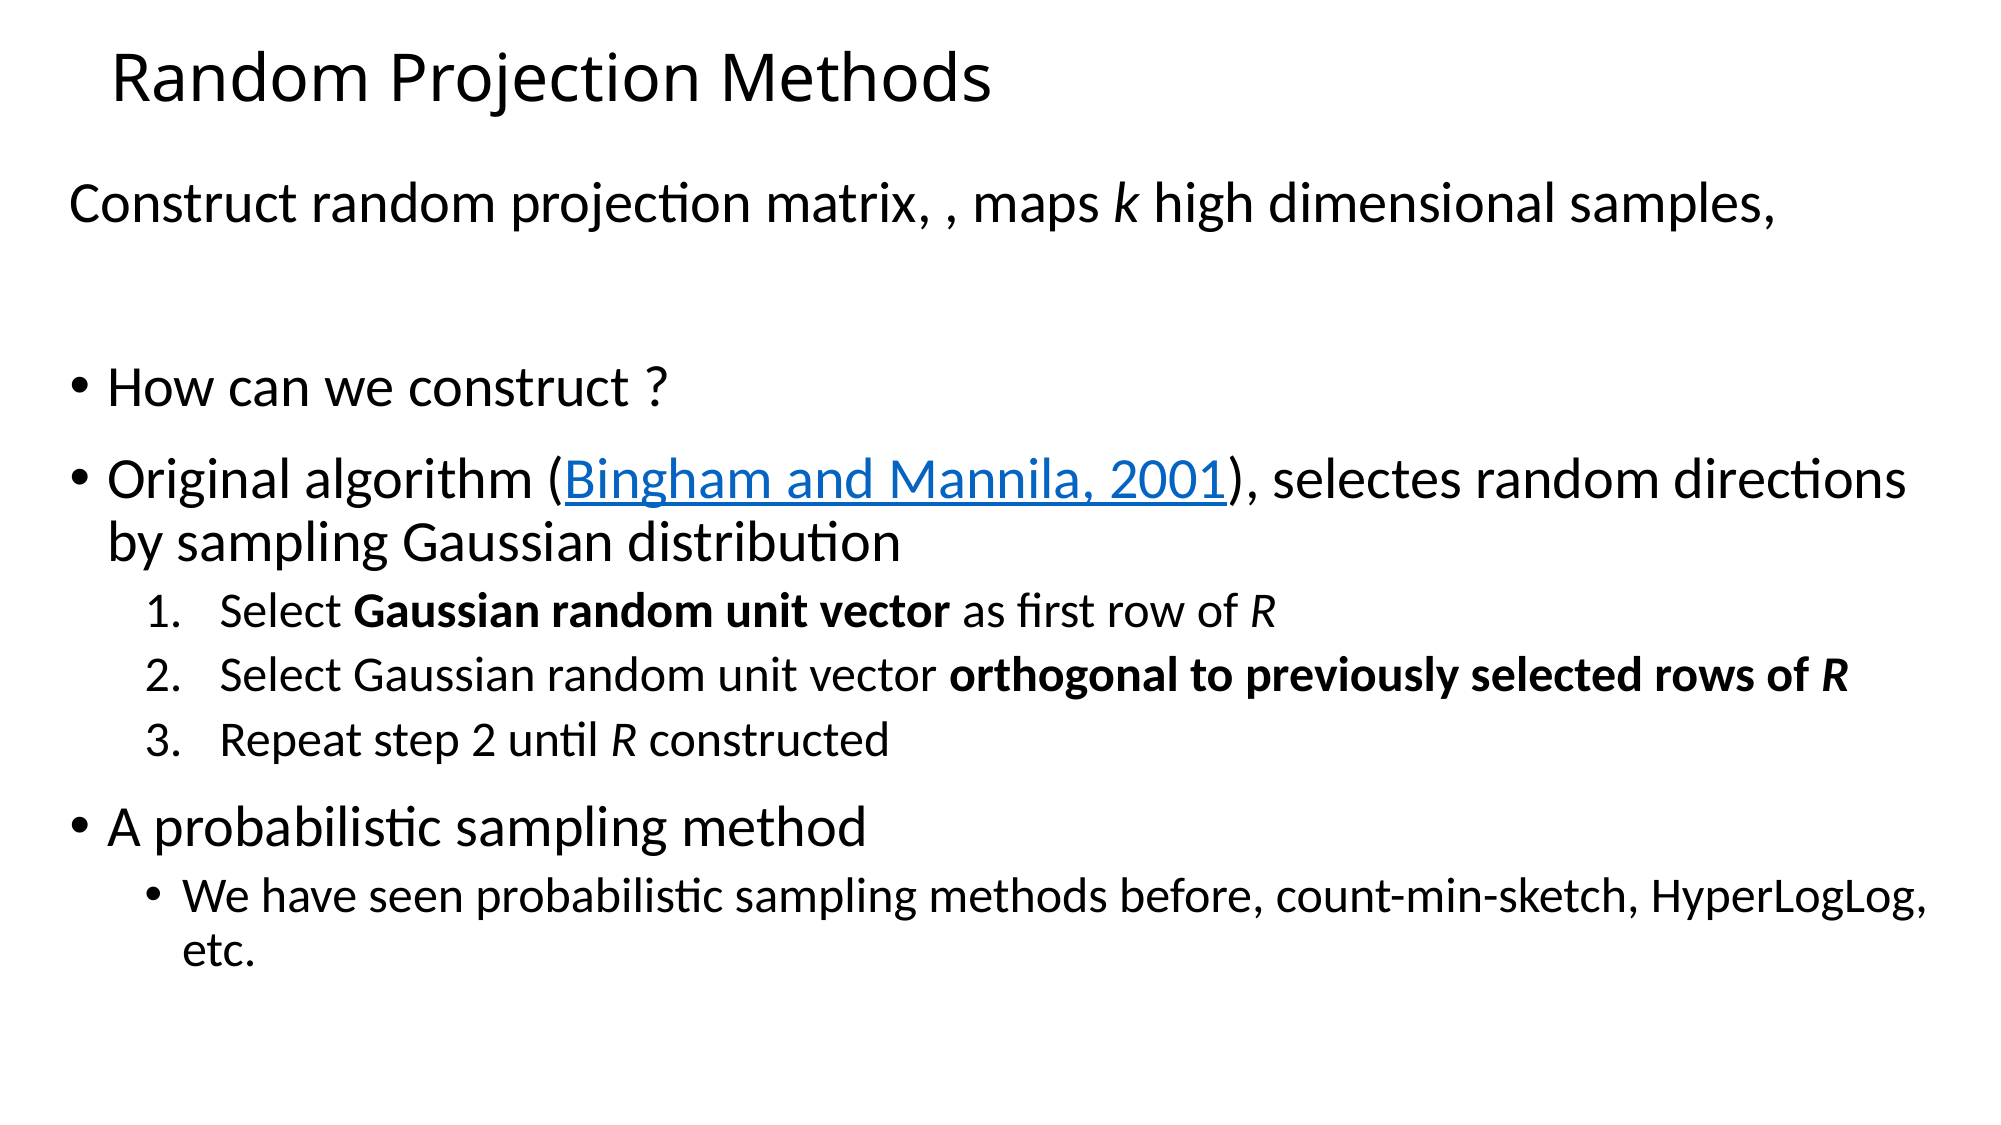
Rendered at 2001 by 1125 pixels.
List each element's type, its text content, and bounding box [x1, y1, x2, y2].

title Random Projection Methods [95, 36, 1821, 124]
